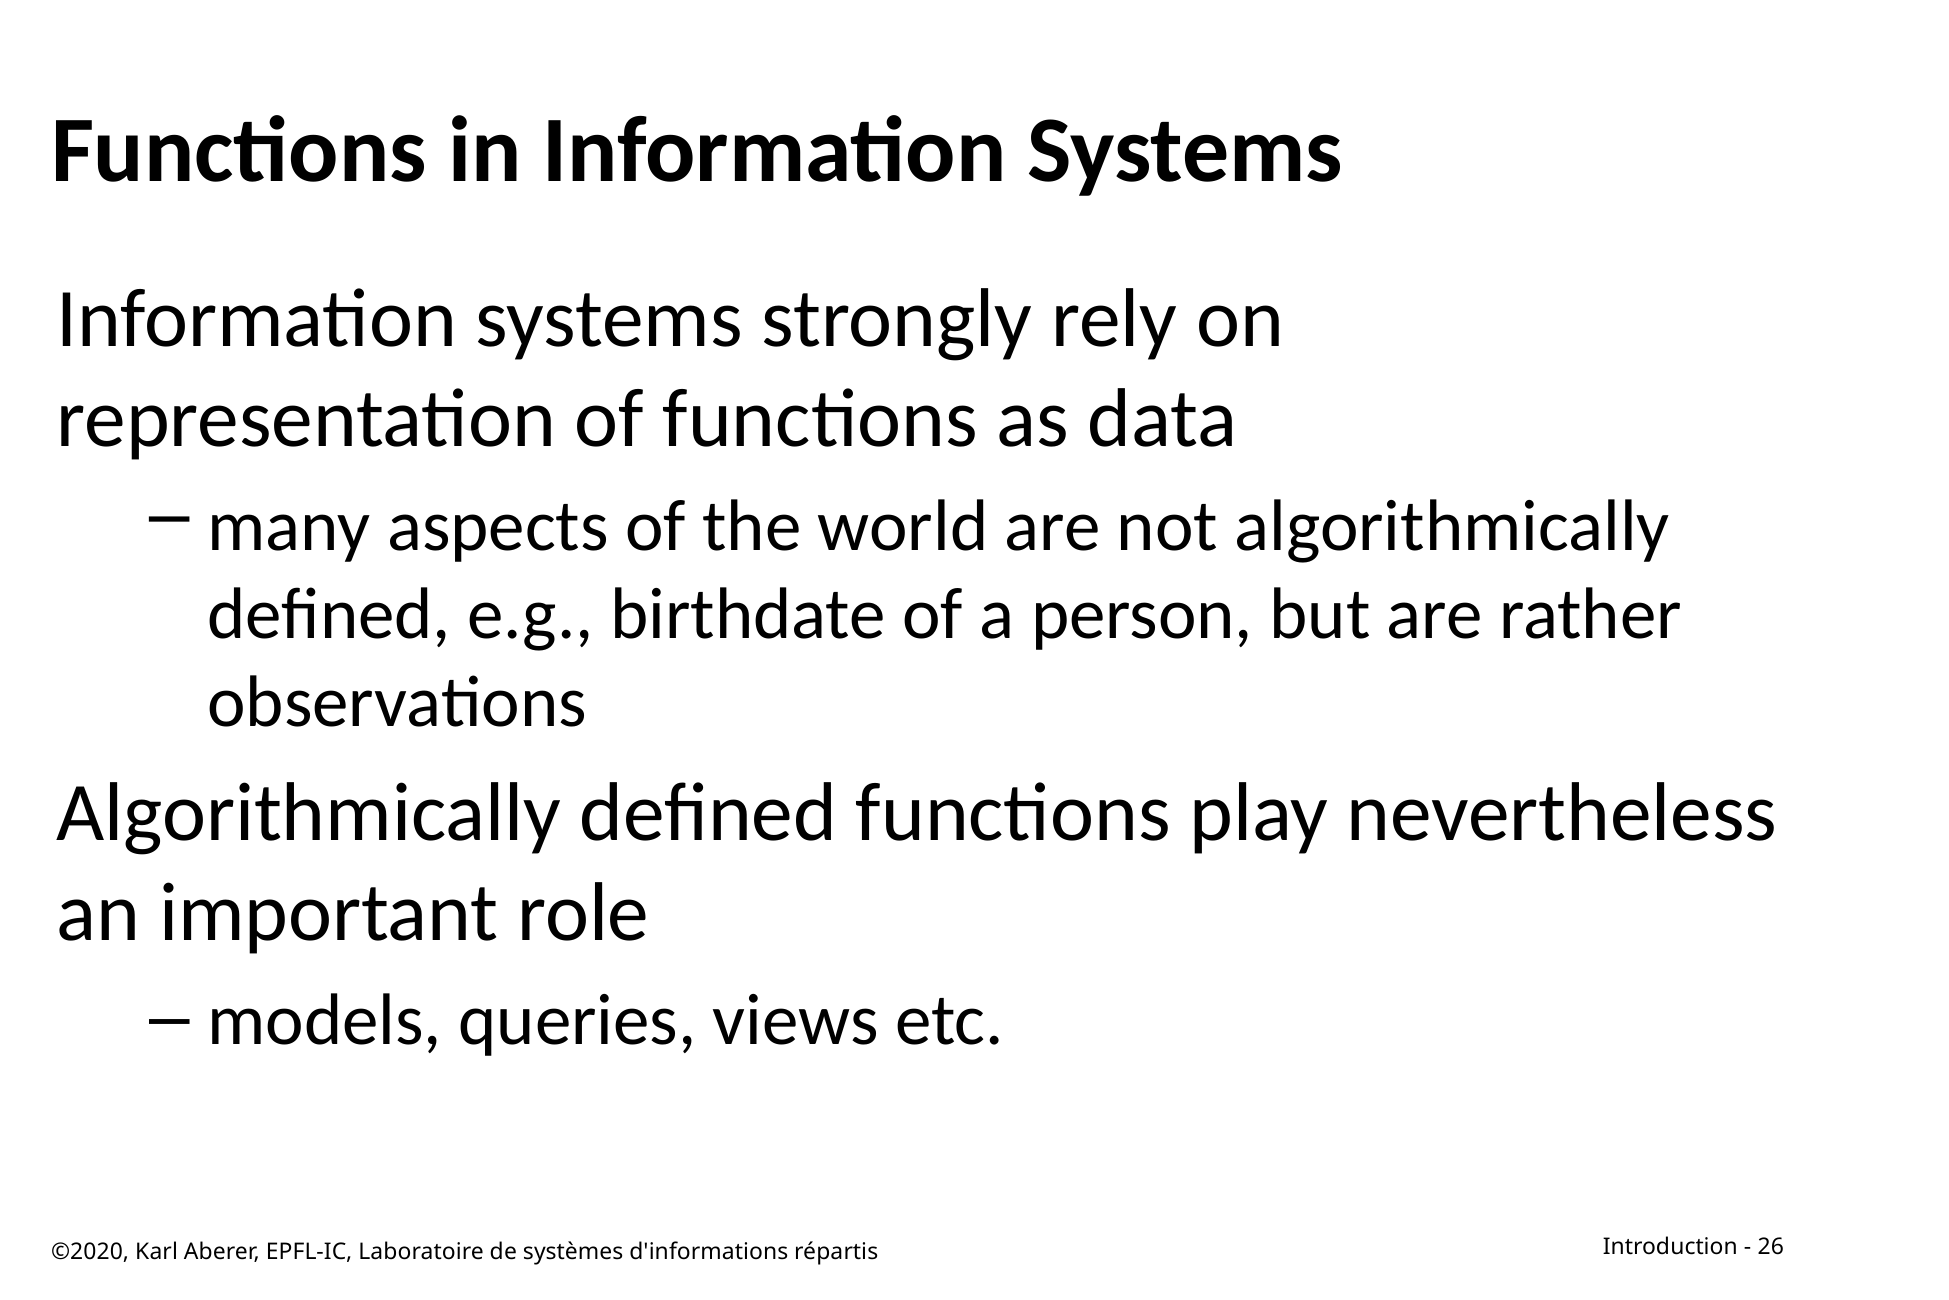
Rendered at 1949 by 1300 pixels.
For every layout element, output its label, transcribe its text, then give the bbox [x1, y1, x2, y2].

footer ©2020, Karl Aberer, EPFL-IC, Laboratoire de systèmes d'informations répartis [32, 1227, 1284, 1271]
title Functions in Information Systems [32, 57, 1803, 232]
list Information systems strongly rely on representation of functions as data many aspects of the world are not algorithmically defined, e.g., birthdate of a person, but are rather observations Algorithmically defined functions play nevertheless an important role models, queries, views etc. [37, 253, 1809, 1208]
